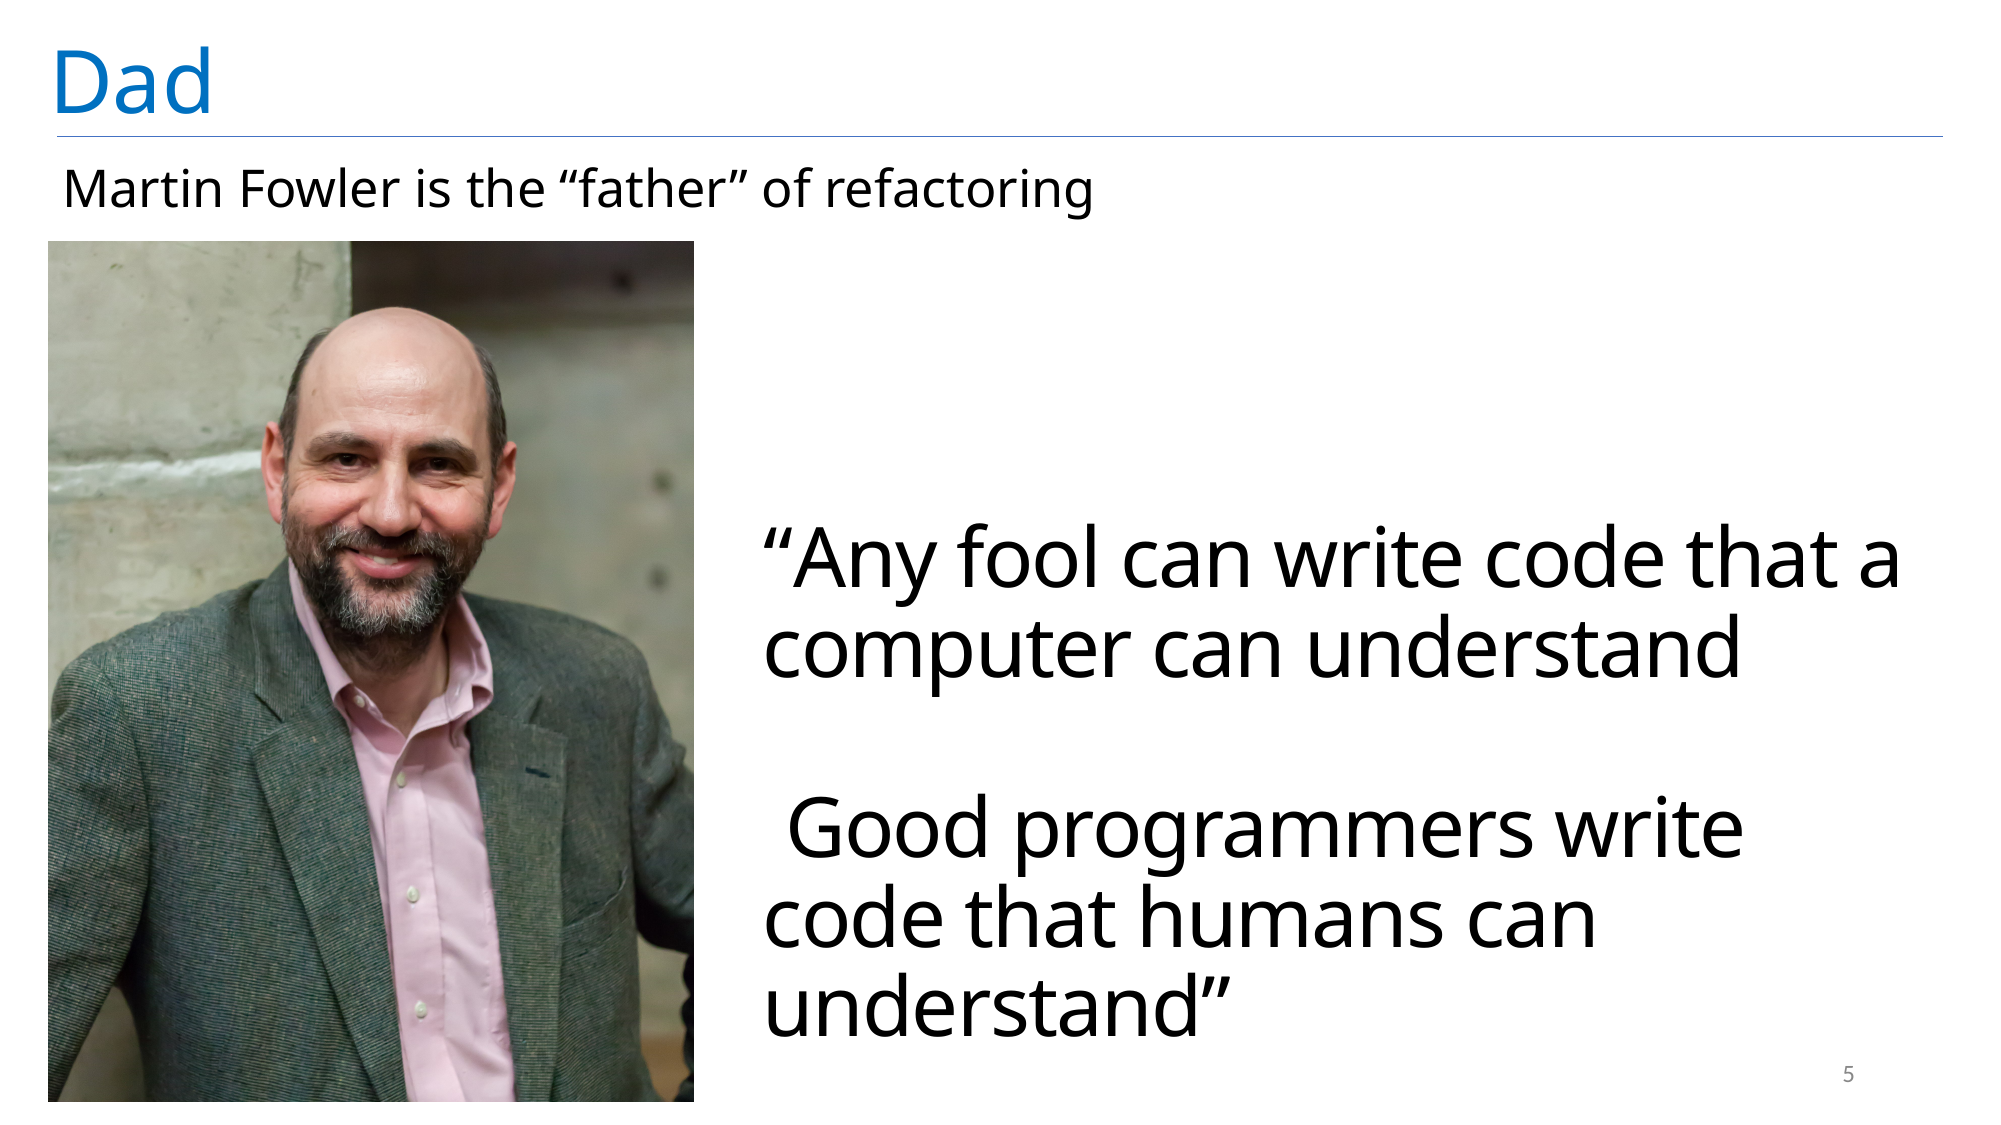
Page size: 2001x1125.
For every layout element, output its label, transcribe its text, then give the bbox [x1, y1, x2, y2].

slide_number 5 [1832, 1063, 1863, 1094]
list Martin Fowler is the “father” of refactoring [54, 154, 1975, 1061]
text_box “Any fool can write code that a computer can understand Good programmers write code that humans can understand” [716, 507, 1945, 1063]
title Dad [41, 0, 2000, 141]
picture [48, 241, 694, 1102]
